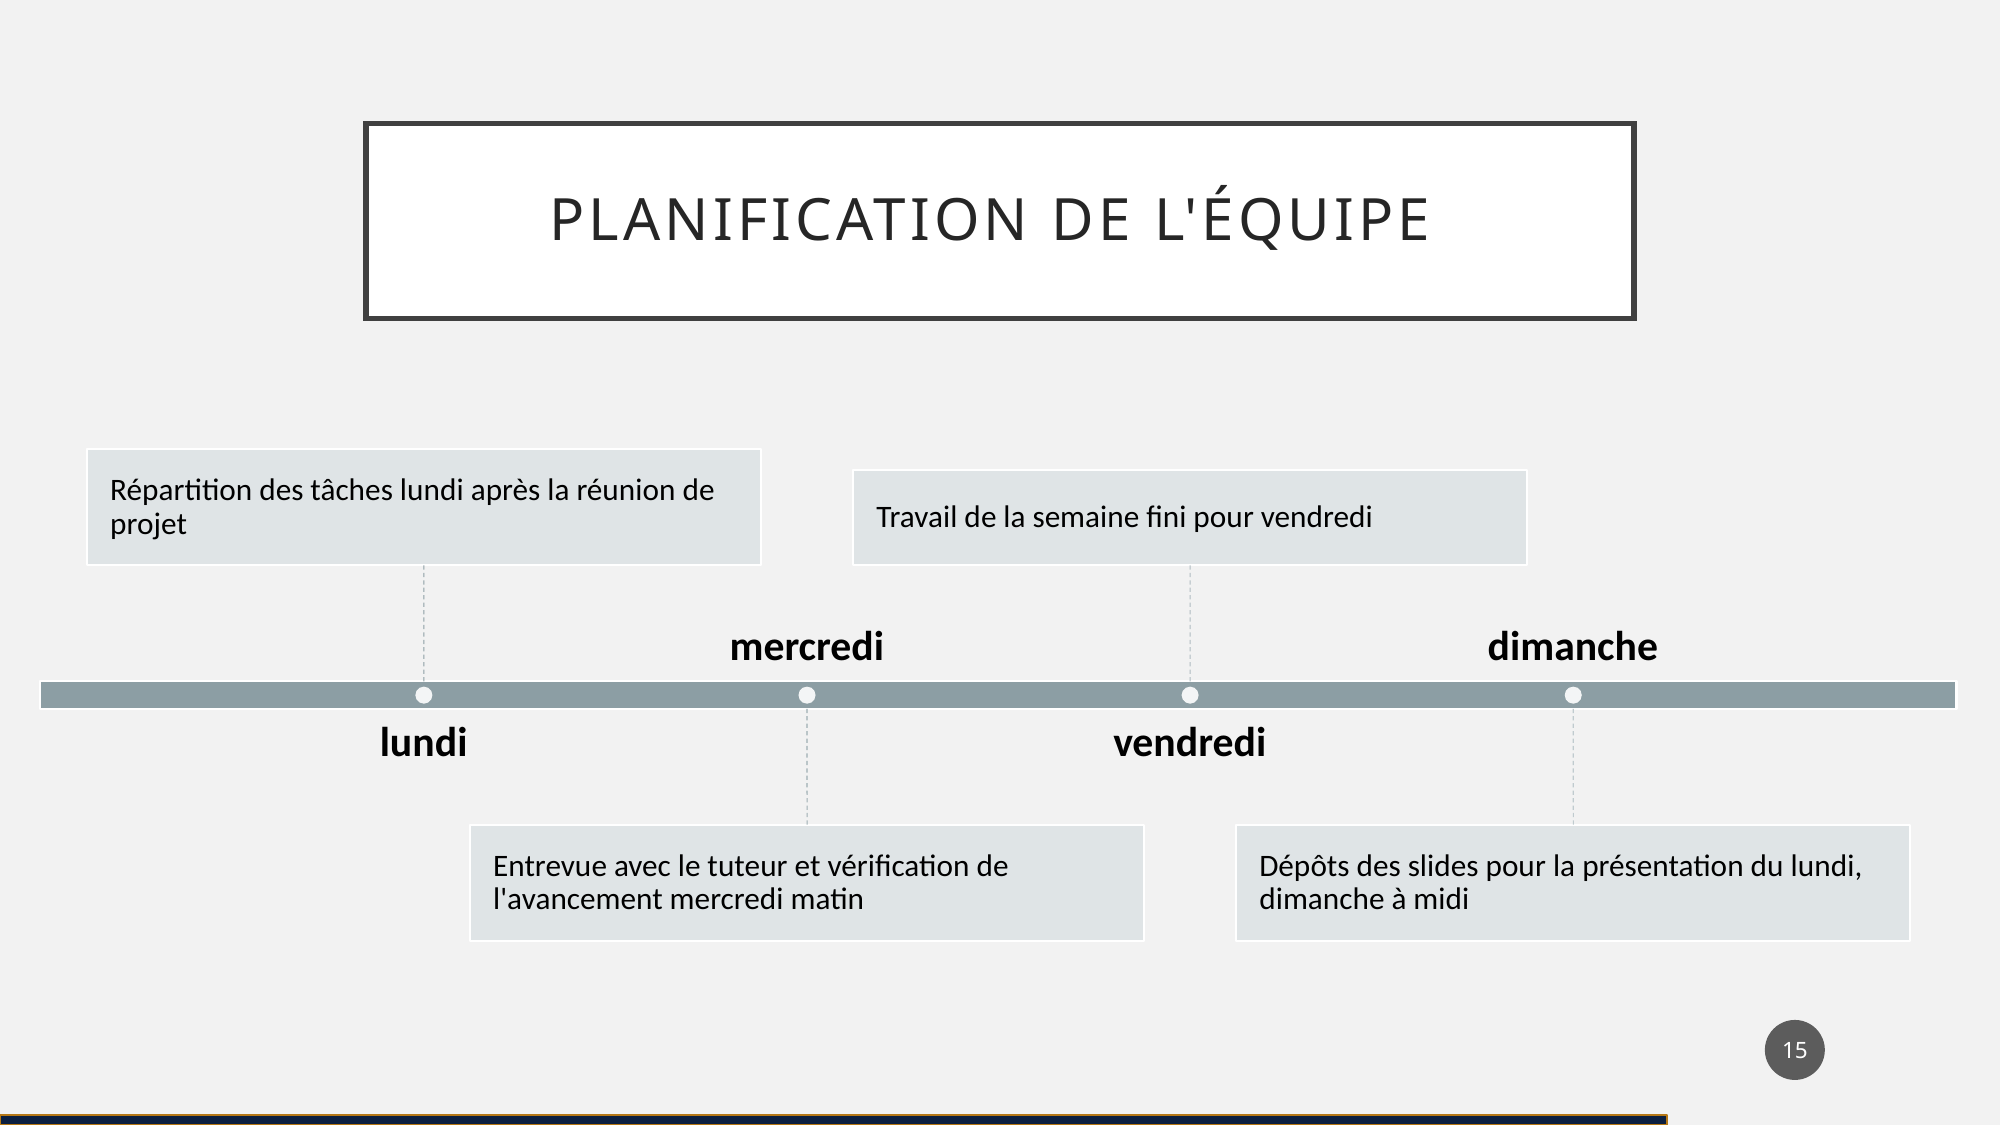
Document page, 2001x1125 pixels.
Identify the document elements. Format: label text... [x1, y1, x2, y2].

title Planification de l'équipe [363, 121, 1637, 321]
text_box [0, 1114, 1668, 1125]
slide_number 15 [1764, 1037, 1825, 1080]
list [40, 353, 1957, 1037]
